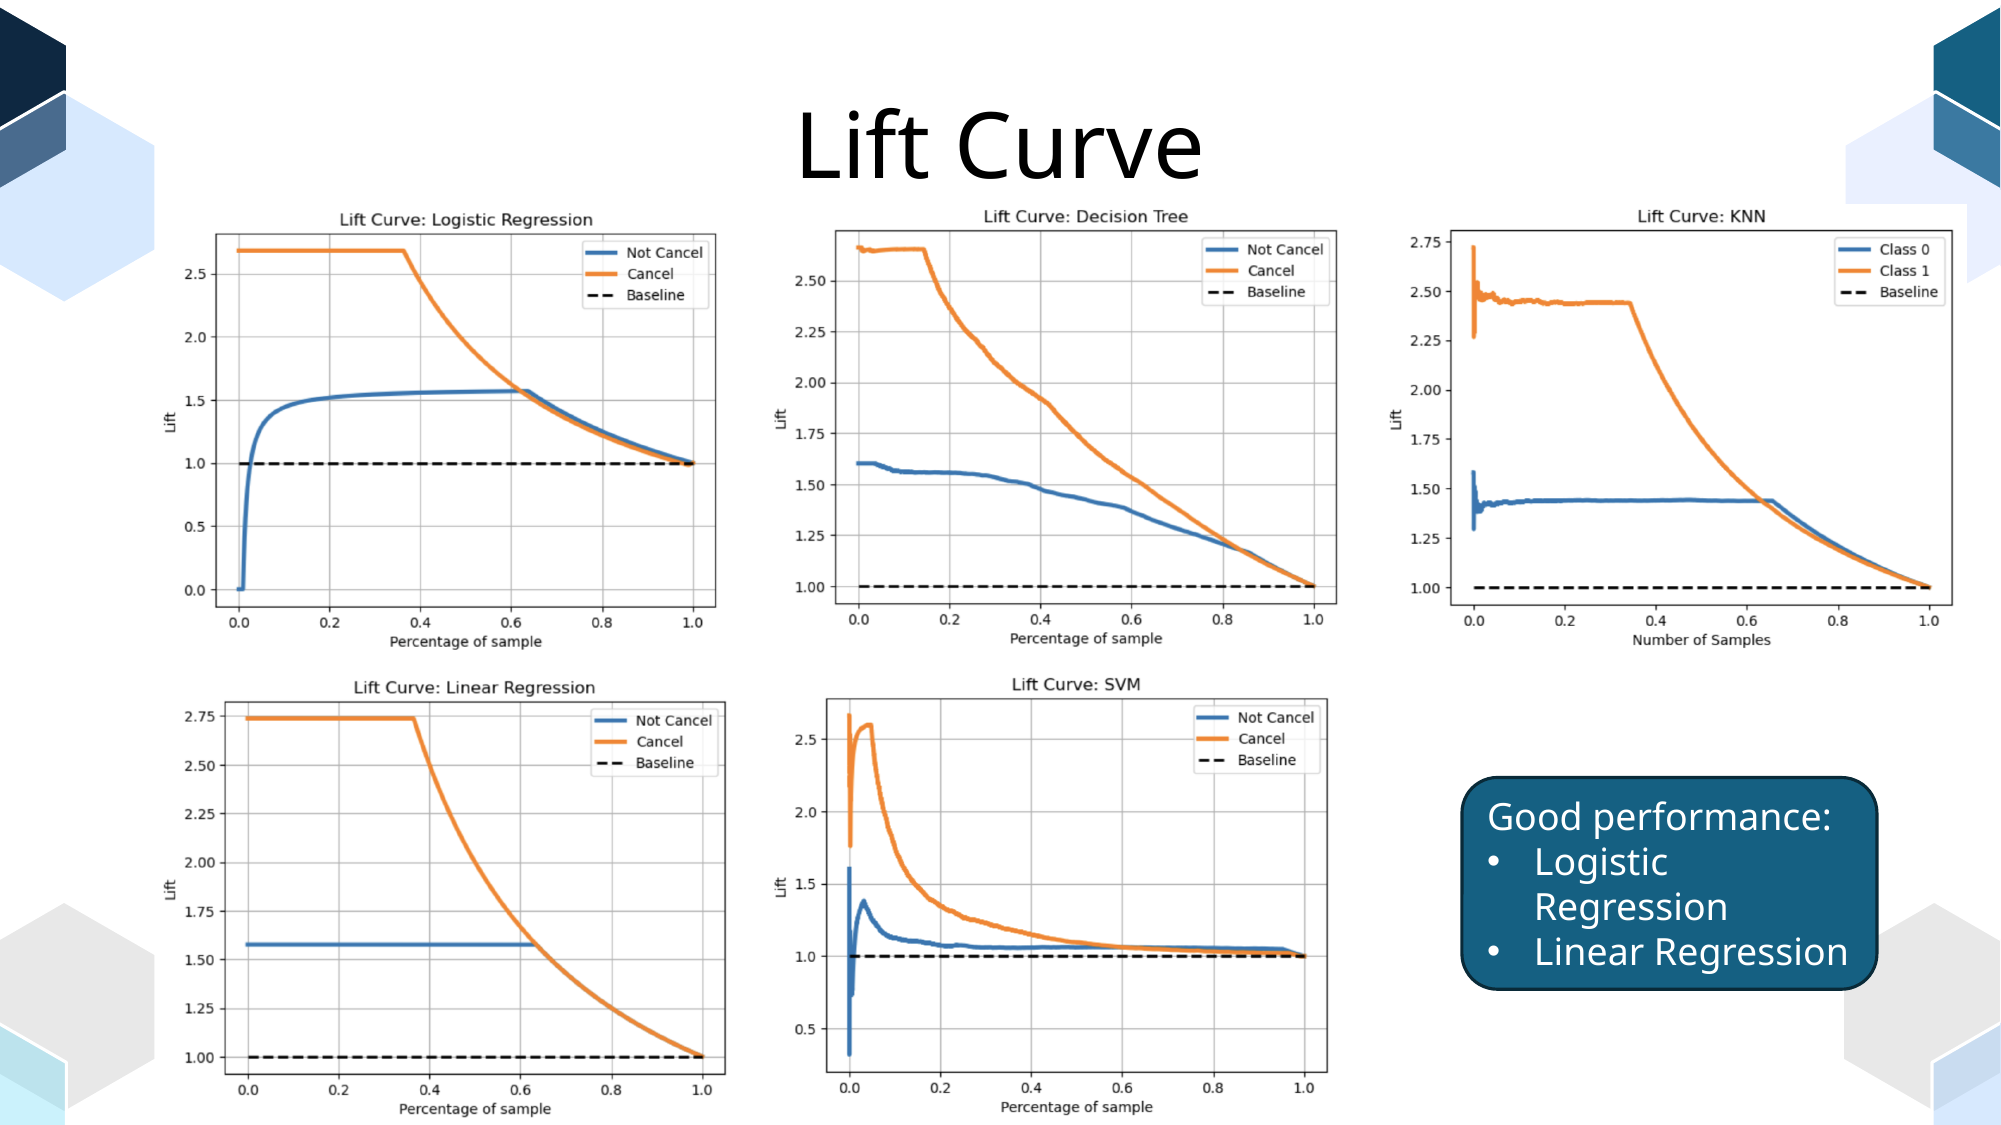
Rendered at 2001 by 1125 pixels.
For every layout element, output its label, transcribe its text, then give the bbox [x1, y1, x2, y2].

text_box Good performance: Logistic Regression Linear Regression [1460, 775, 1879, 991]
picture [1384, 204, 1967, 659]
title Lift Curve [157, 79, 1843, 205]
picture [770, 204, 1354, 1125]
picture [156, 204, 740, 1125]
